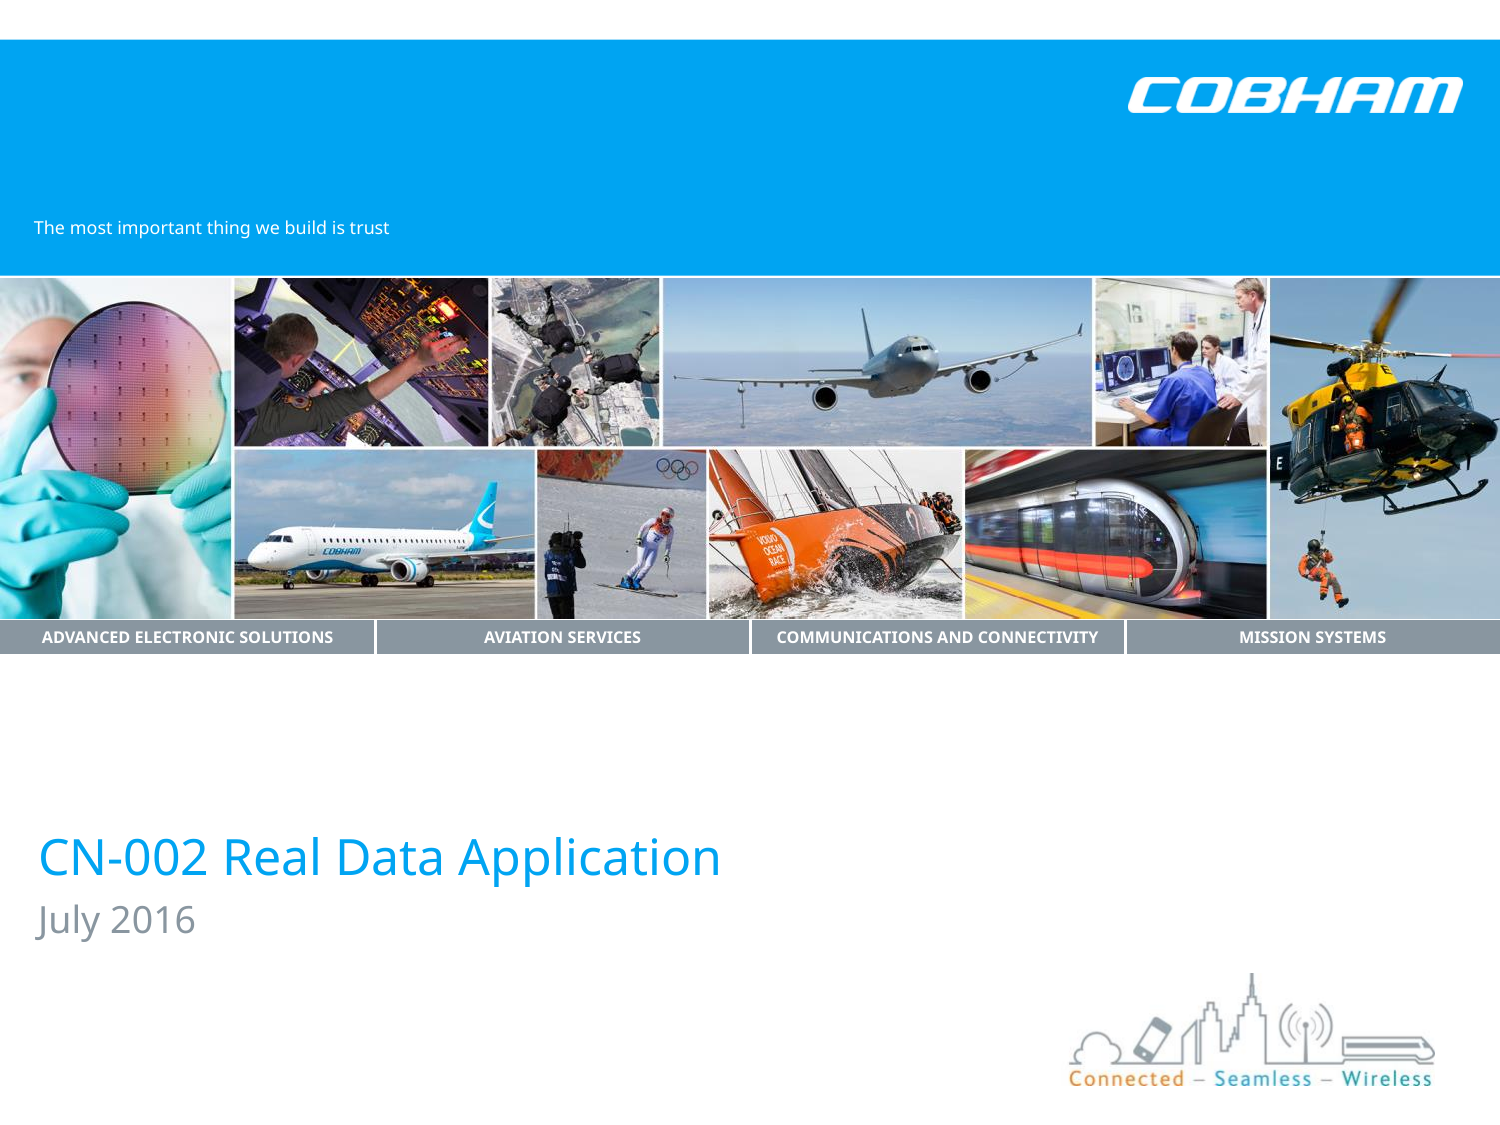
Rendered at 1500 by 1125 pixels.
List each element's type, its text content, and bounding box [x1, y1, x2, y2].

picture [1229, 78, 1286, 112]
picture [0, 278, 1500, 619]
picture [1282, 78, 1341, 112]
picture [1129, 78, 1180, 112]
picture [1021, 973, 1435, 1086]
picture [1336, 78, 1394, 112]
picture [1391, 78, 1462, 112]
list July 2016 [37, 896, 1078, 954]
list CN-002 Real Data Application [37, 824, 1282, 897]
picture [1177, 78, 1232, 112]
